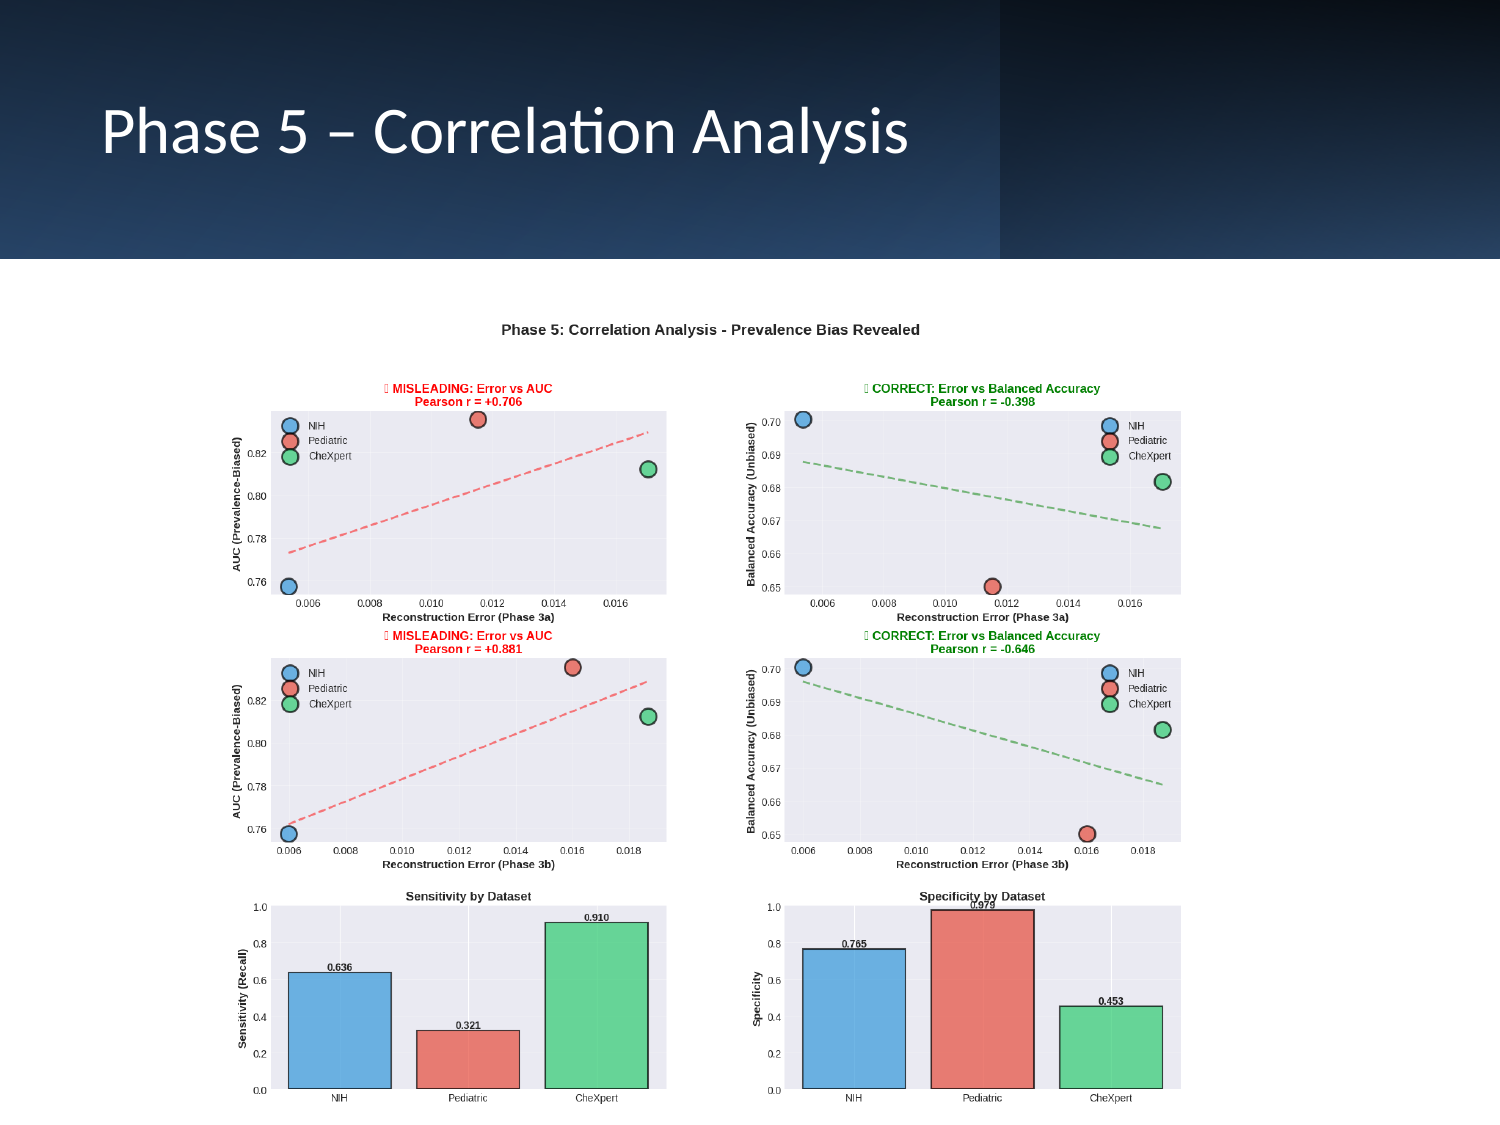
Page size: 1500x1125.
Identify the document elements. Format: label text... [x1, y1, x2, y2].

picture [225, 316, 1187, 1110]
text_box [0, 0, 1500, 261]
text_box [469, 0, 1002, 260]
title Phase 5 – Correlation Analysis [86, 57, 959, 206]
text_box [0, 261, 1500, 1125]
